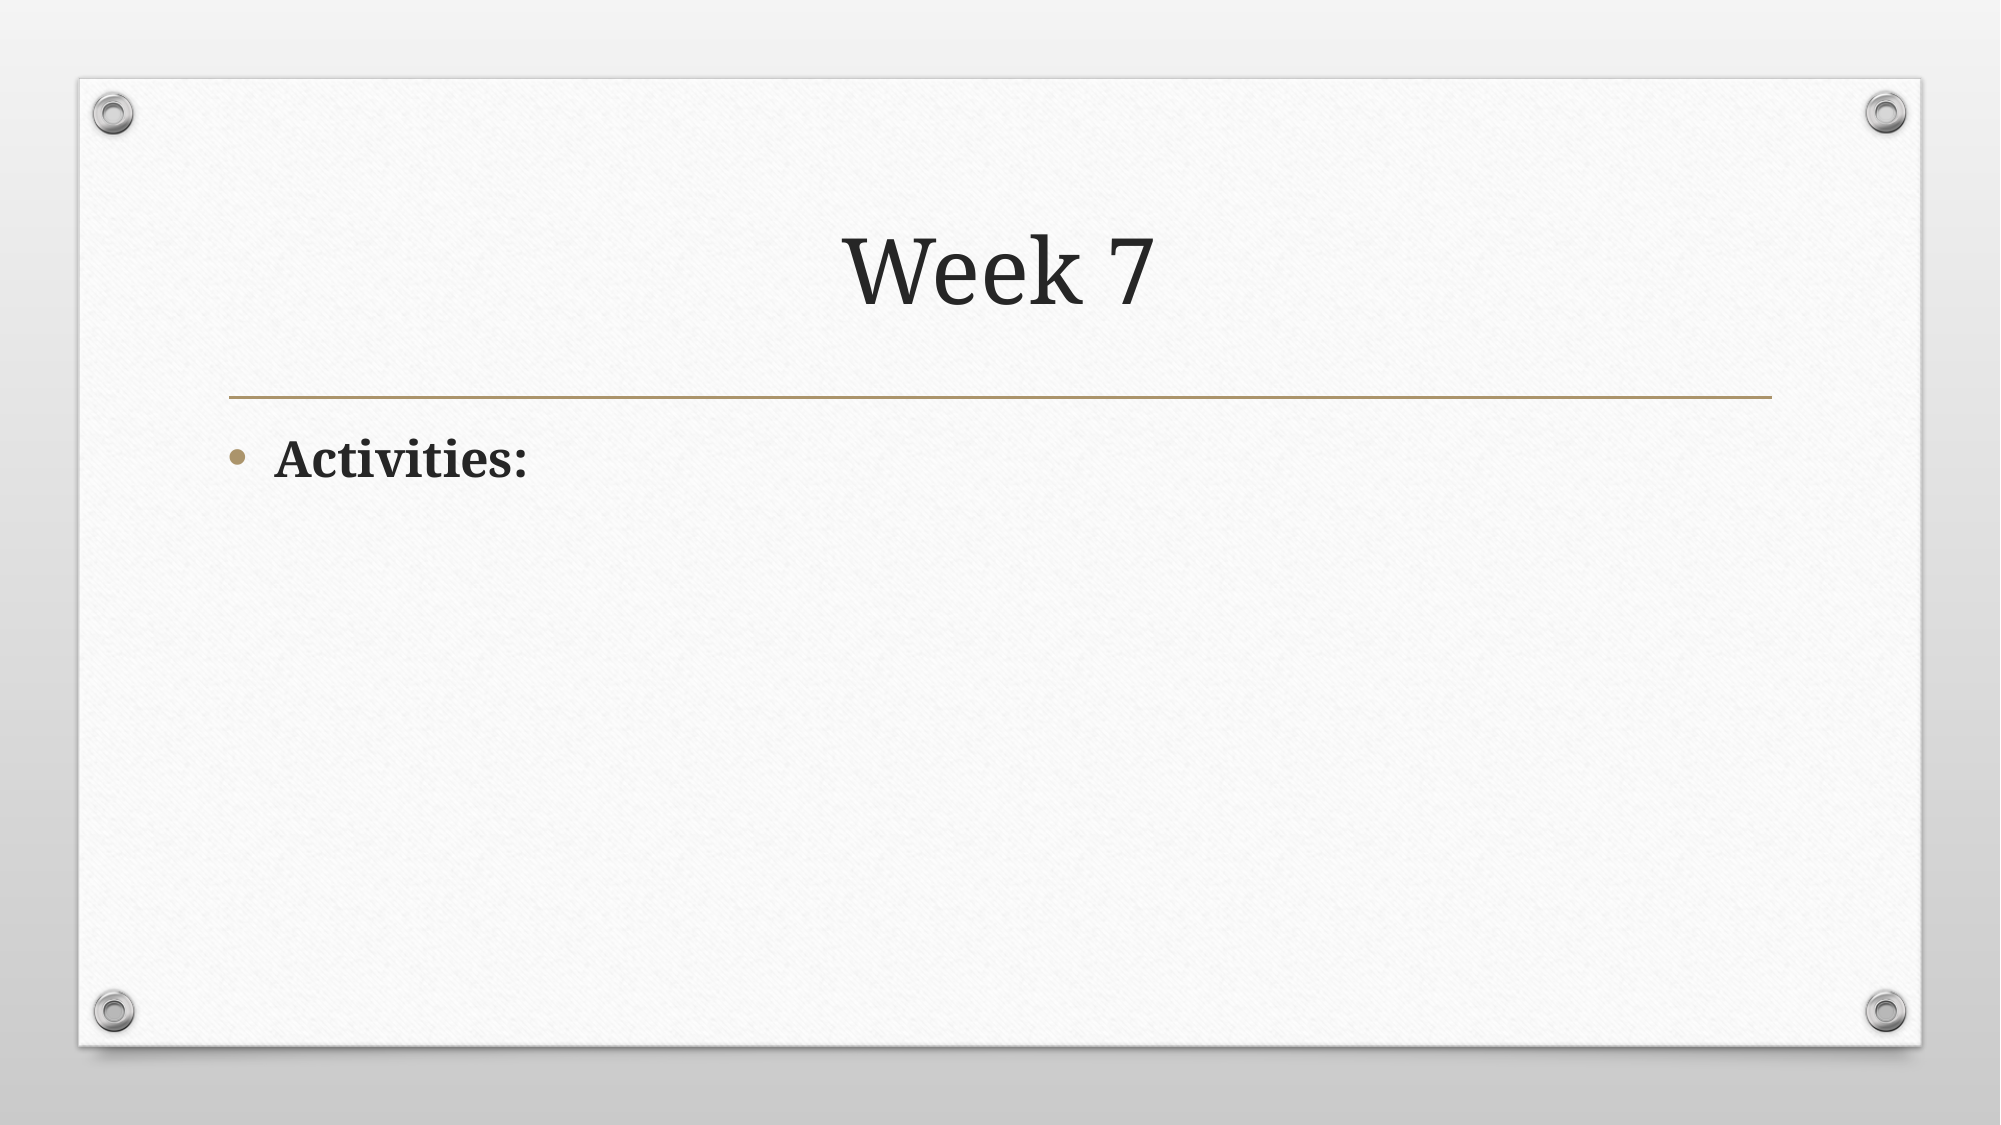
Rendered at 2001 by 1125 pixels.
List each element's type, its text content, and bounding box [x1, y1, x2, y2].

picture [0, 0, 2000, 1125]
list Activities: [212, 419, 1788, 964]
title Week 7 [212, 161, 1788, 375]
